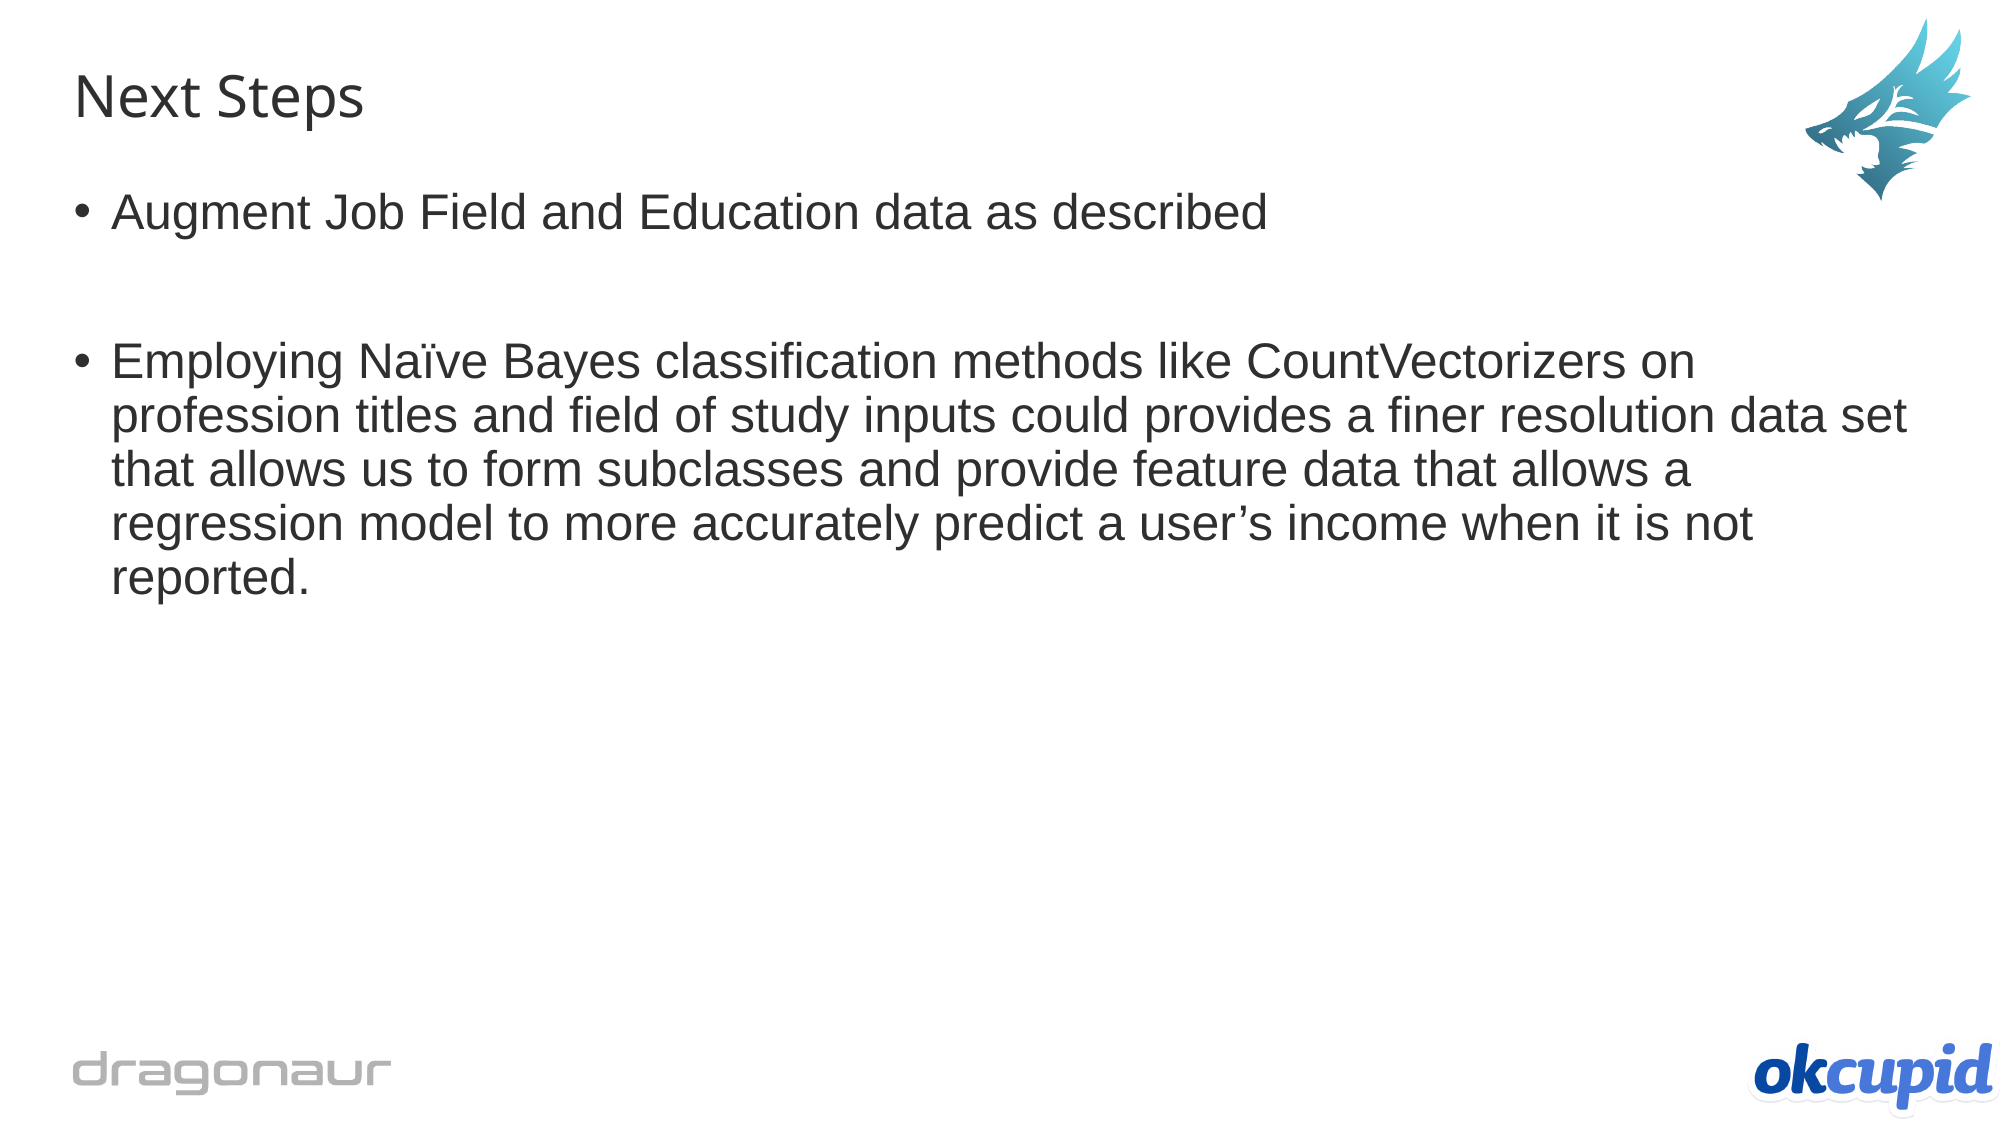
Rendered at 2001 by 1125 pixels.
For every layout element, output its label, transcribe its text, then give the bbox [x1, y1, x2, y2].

list Augment Job Field and Education data as described Employing Naïve Bayes classification methods like CountVectorizers on profession titles and field of study inputs could provides a finer resolution data set that allows us to form subclasses and provide feature data that allows a regression model to more accurately predict a user’s income when it is not reported. [58, 178, 1947, 1014]
picture [1796, 18, 1981, 202]
picture [1747, 1035, 2000, 1119]
title Next Steps [58, 59, 1947, 160]
